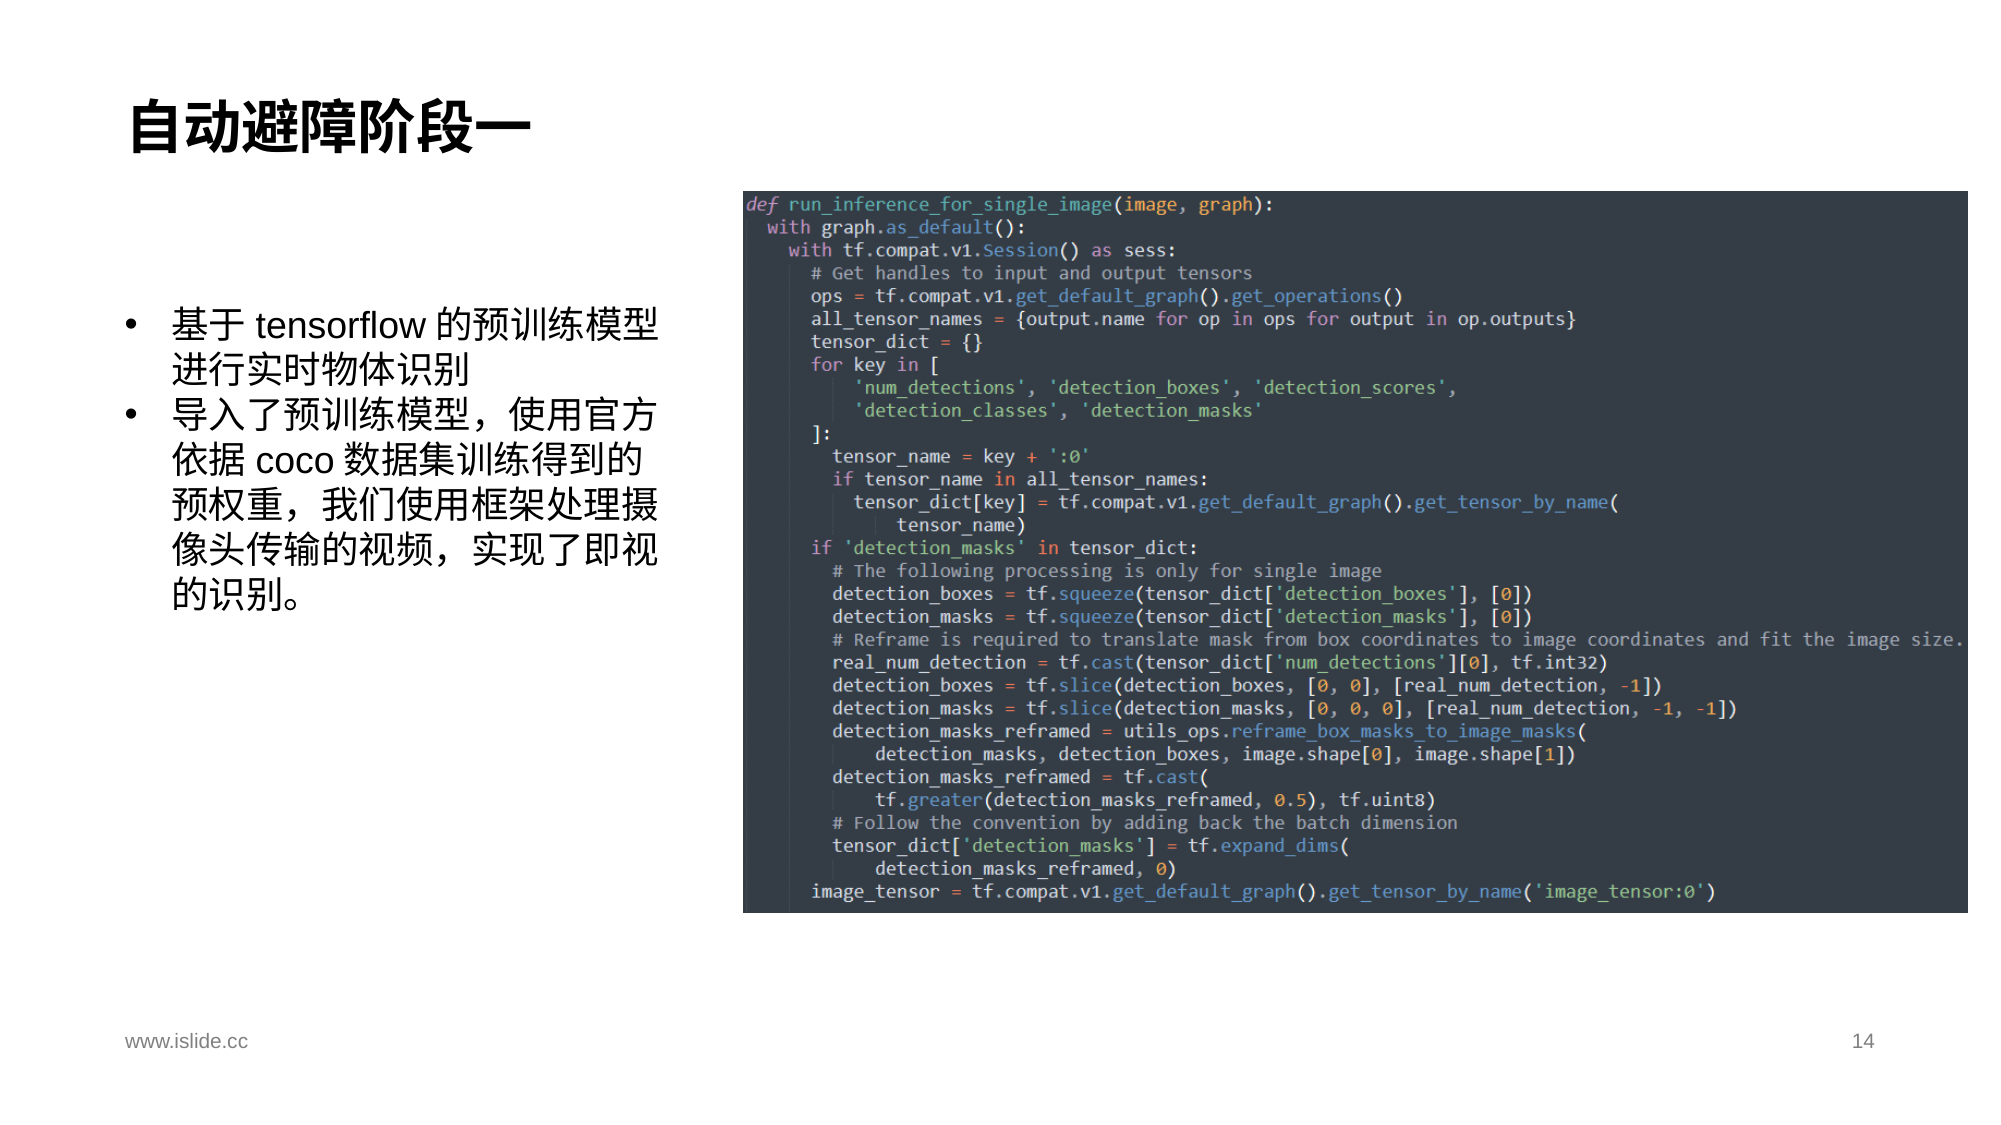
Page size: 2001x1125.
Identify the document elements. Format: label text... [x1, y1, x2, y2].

title 自动避障阶段一 [109, 0, 1890, 169]
picture [743, 191, 1968, 913]
text_box 基于tensorflow的预训练模型进行实时物体识别 导入了预训练模型，使用官方依据coco数据集训练得到的预权重，我们使用框架处理摄像头传输的视频，实现了即视的识别。 [109, 293, 693, 669]
slide_number 14 [1412, 1022, 1890, 1057]
footer www.islide.cc [109, 1022, 790, 1057]
